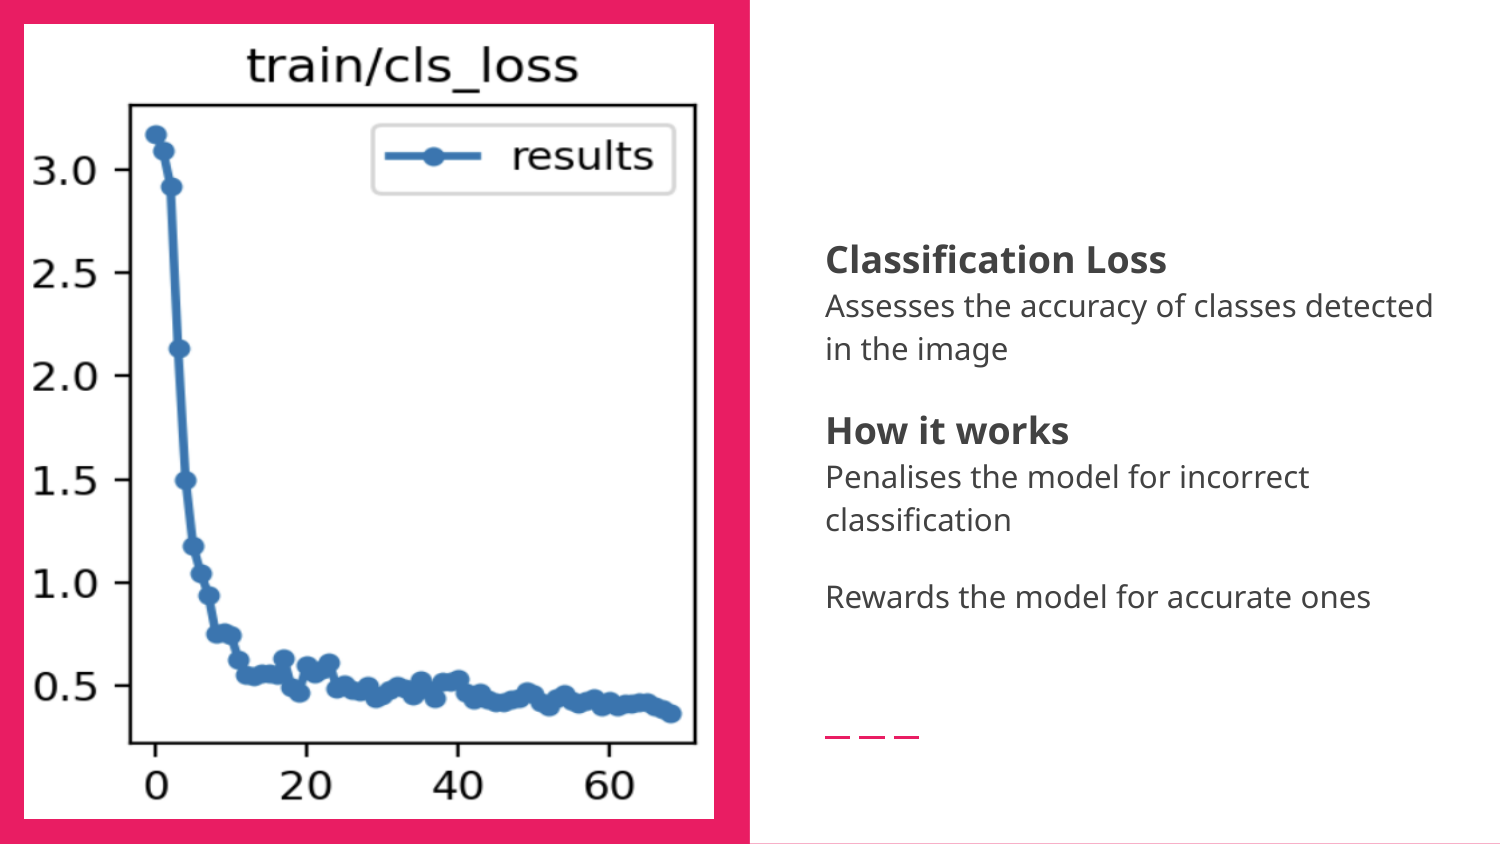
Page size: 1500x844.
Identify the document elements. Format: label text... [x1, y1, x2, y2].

picture [24, 24, 714, 819]
list Classification Loss Assesses the accuracy of classes detected in the image How it works Penalises the model for incorrect classification Rewards the model for accurate ones [810, 118, 1455, 725]
